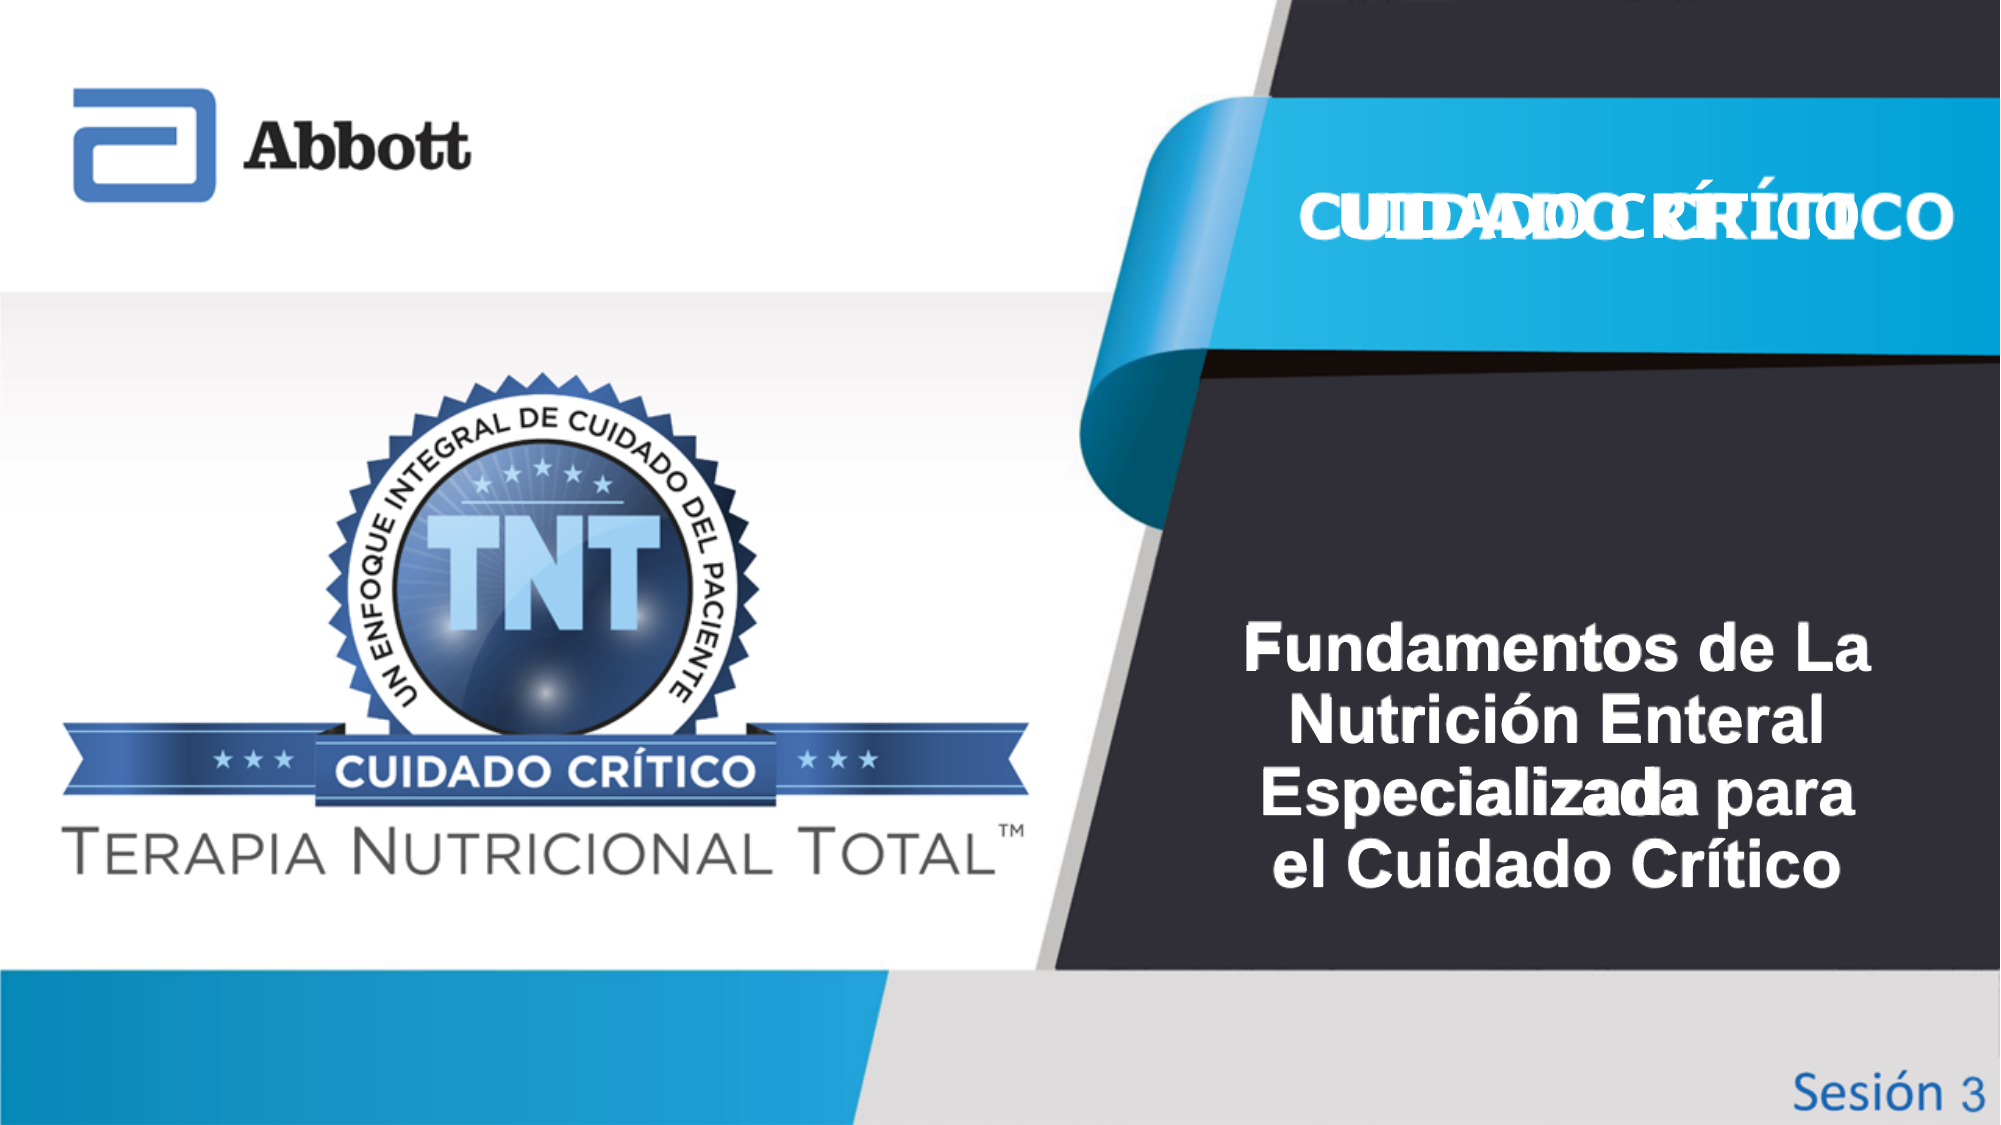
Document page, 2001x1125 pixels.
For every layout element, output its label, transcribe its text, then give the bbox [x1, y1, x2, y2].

text_box Fundamentos de La Nutrición Enteral Especializada para el Cuidado Crítico [1222, 606, 1894, 941]
text_box CUIDADO CRÍTICO [1282, 177, 2000, 390]
picture [0, 0, 2001, 1125]
